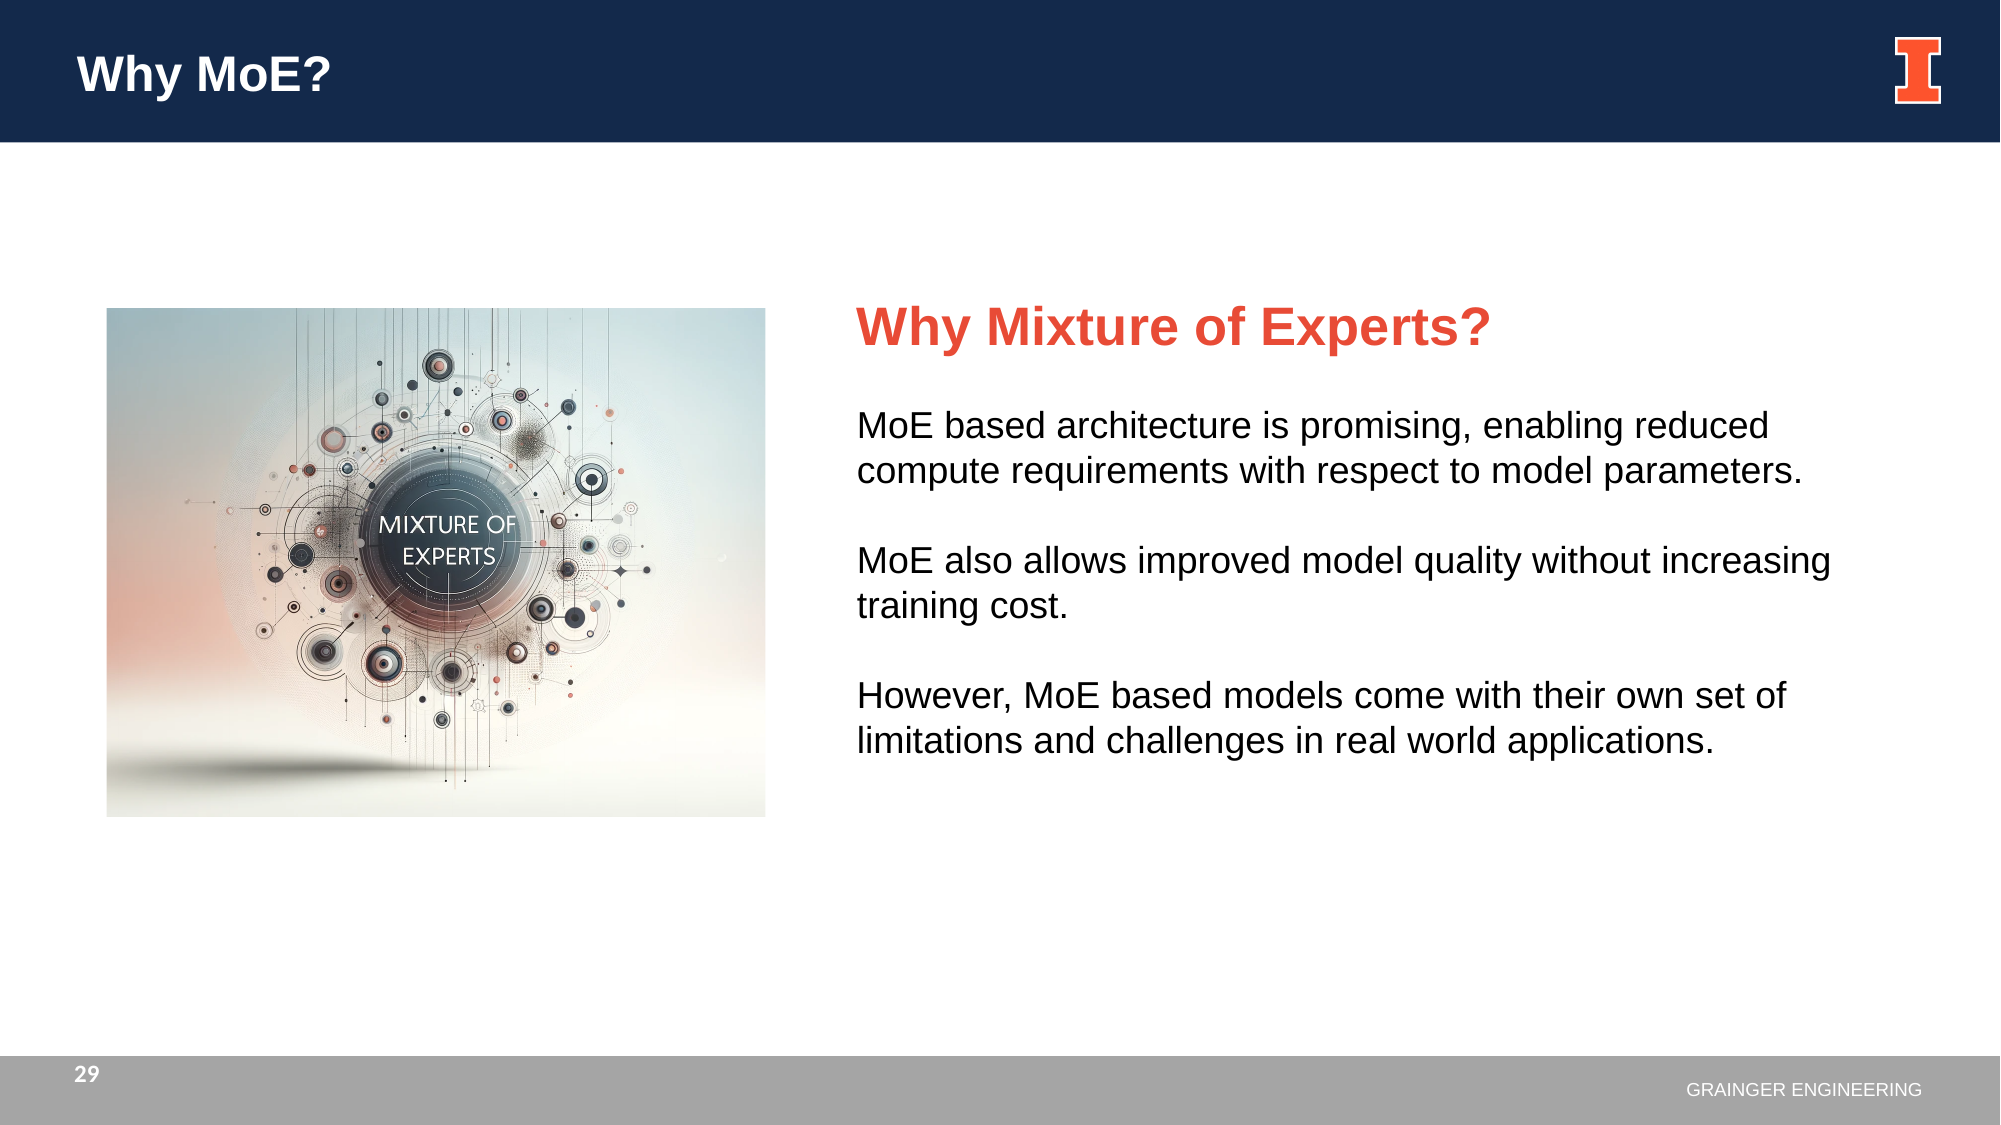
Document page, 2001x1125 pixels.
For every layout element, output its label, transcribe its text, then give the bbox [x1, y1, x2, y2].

slide_number ‹#› [59, 1042, 510, 1103]
text_box [0, 1056, 2000, 1125]
text_box GRAINGER ENGINEERING [1531, 1070, 1938, 1108]
text_box Why Mixture of Experts? MoE based architecture is promising, enabling reduced compute requirements with respect to model parameters. MoE also allows improved model quality without increasing training cost. However, MoE based models come with their own set of limitations and challenges in real world applications. [841, 218, 1896, 1010]
text_box Why MoE? [61, 33, 1852, 109]
picture [106, 307, 766, 818]
text_box [0, 0, 2000, 143]
picture [1895, 37, 1942, 104]
